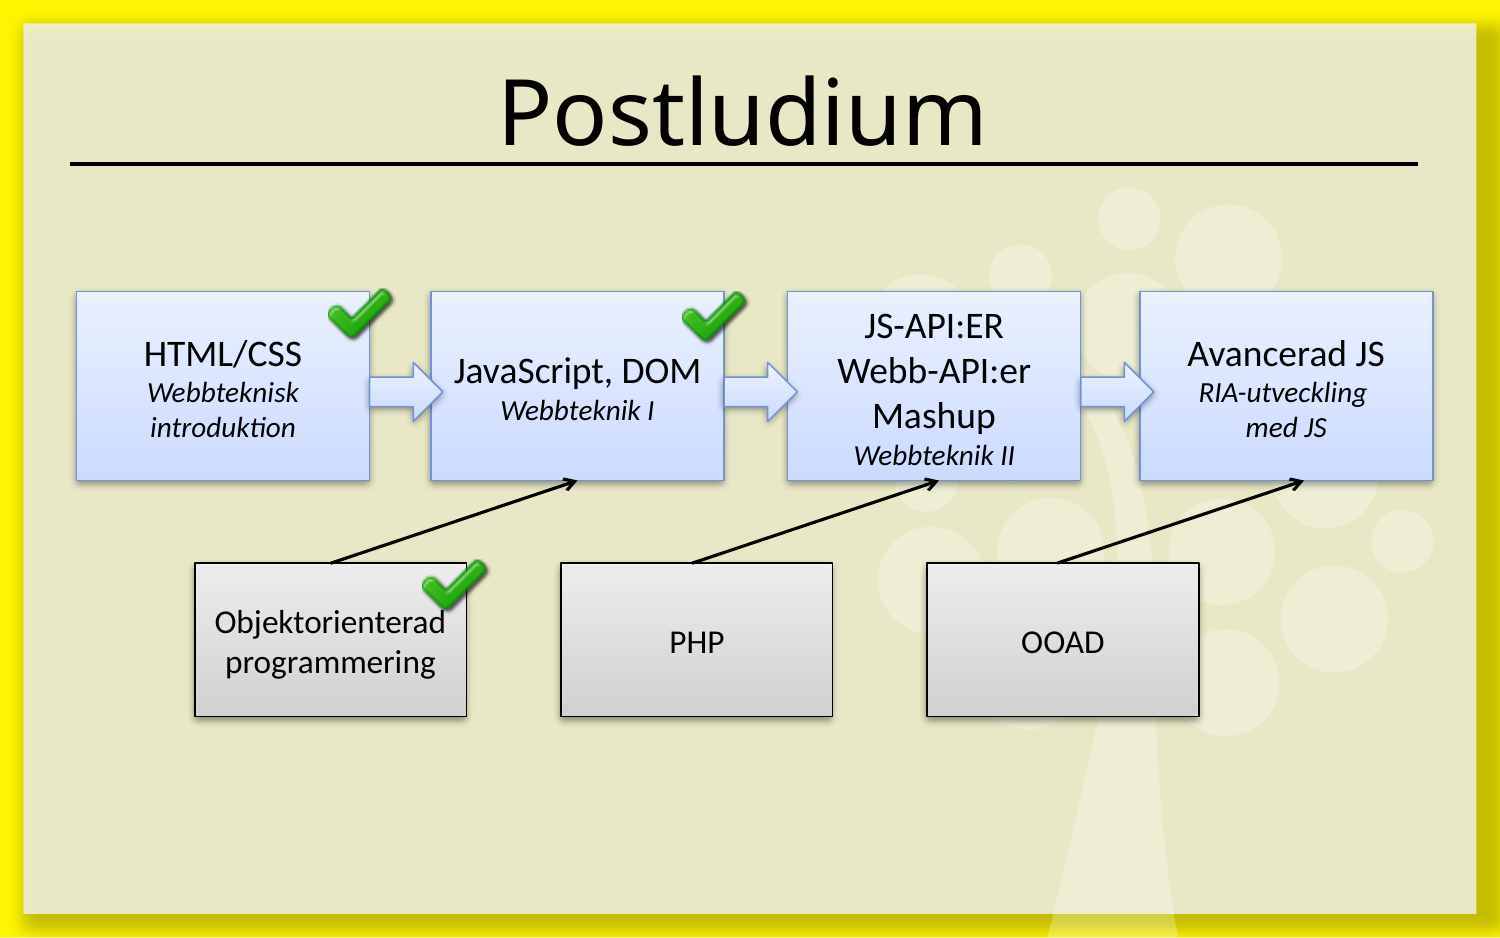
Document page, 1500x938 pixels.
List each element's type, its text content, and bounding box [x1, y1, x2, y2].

picture [682, 286, 751, 355]
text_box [76, 282, 1434, 718]
title Postludium [105, 46, 1381, 174]
